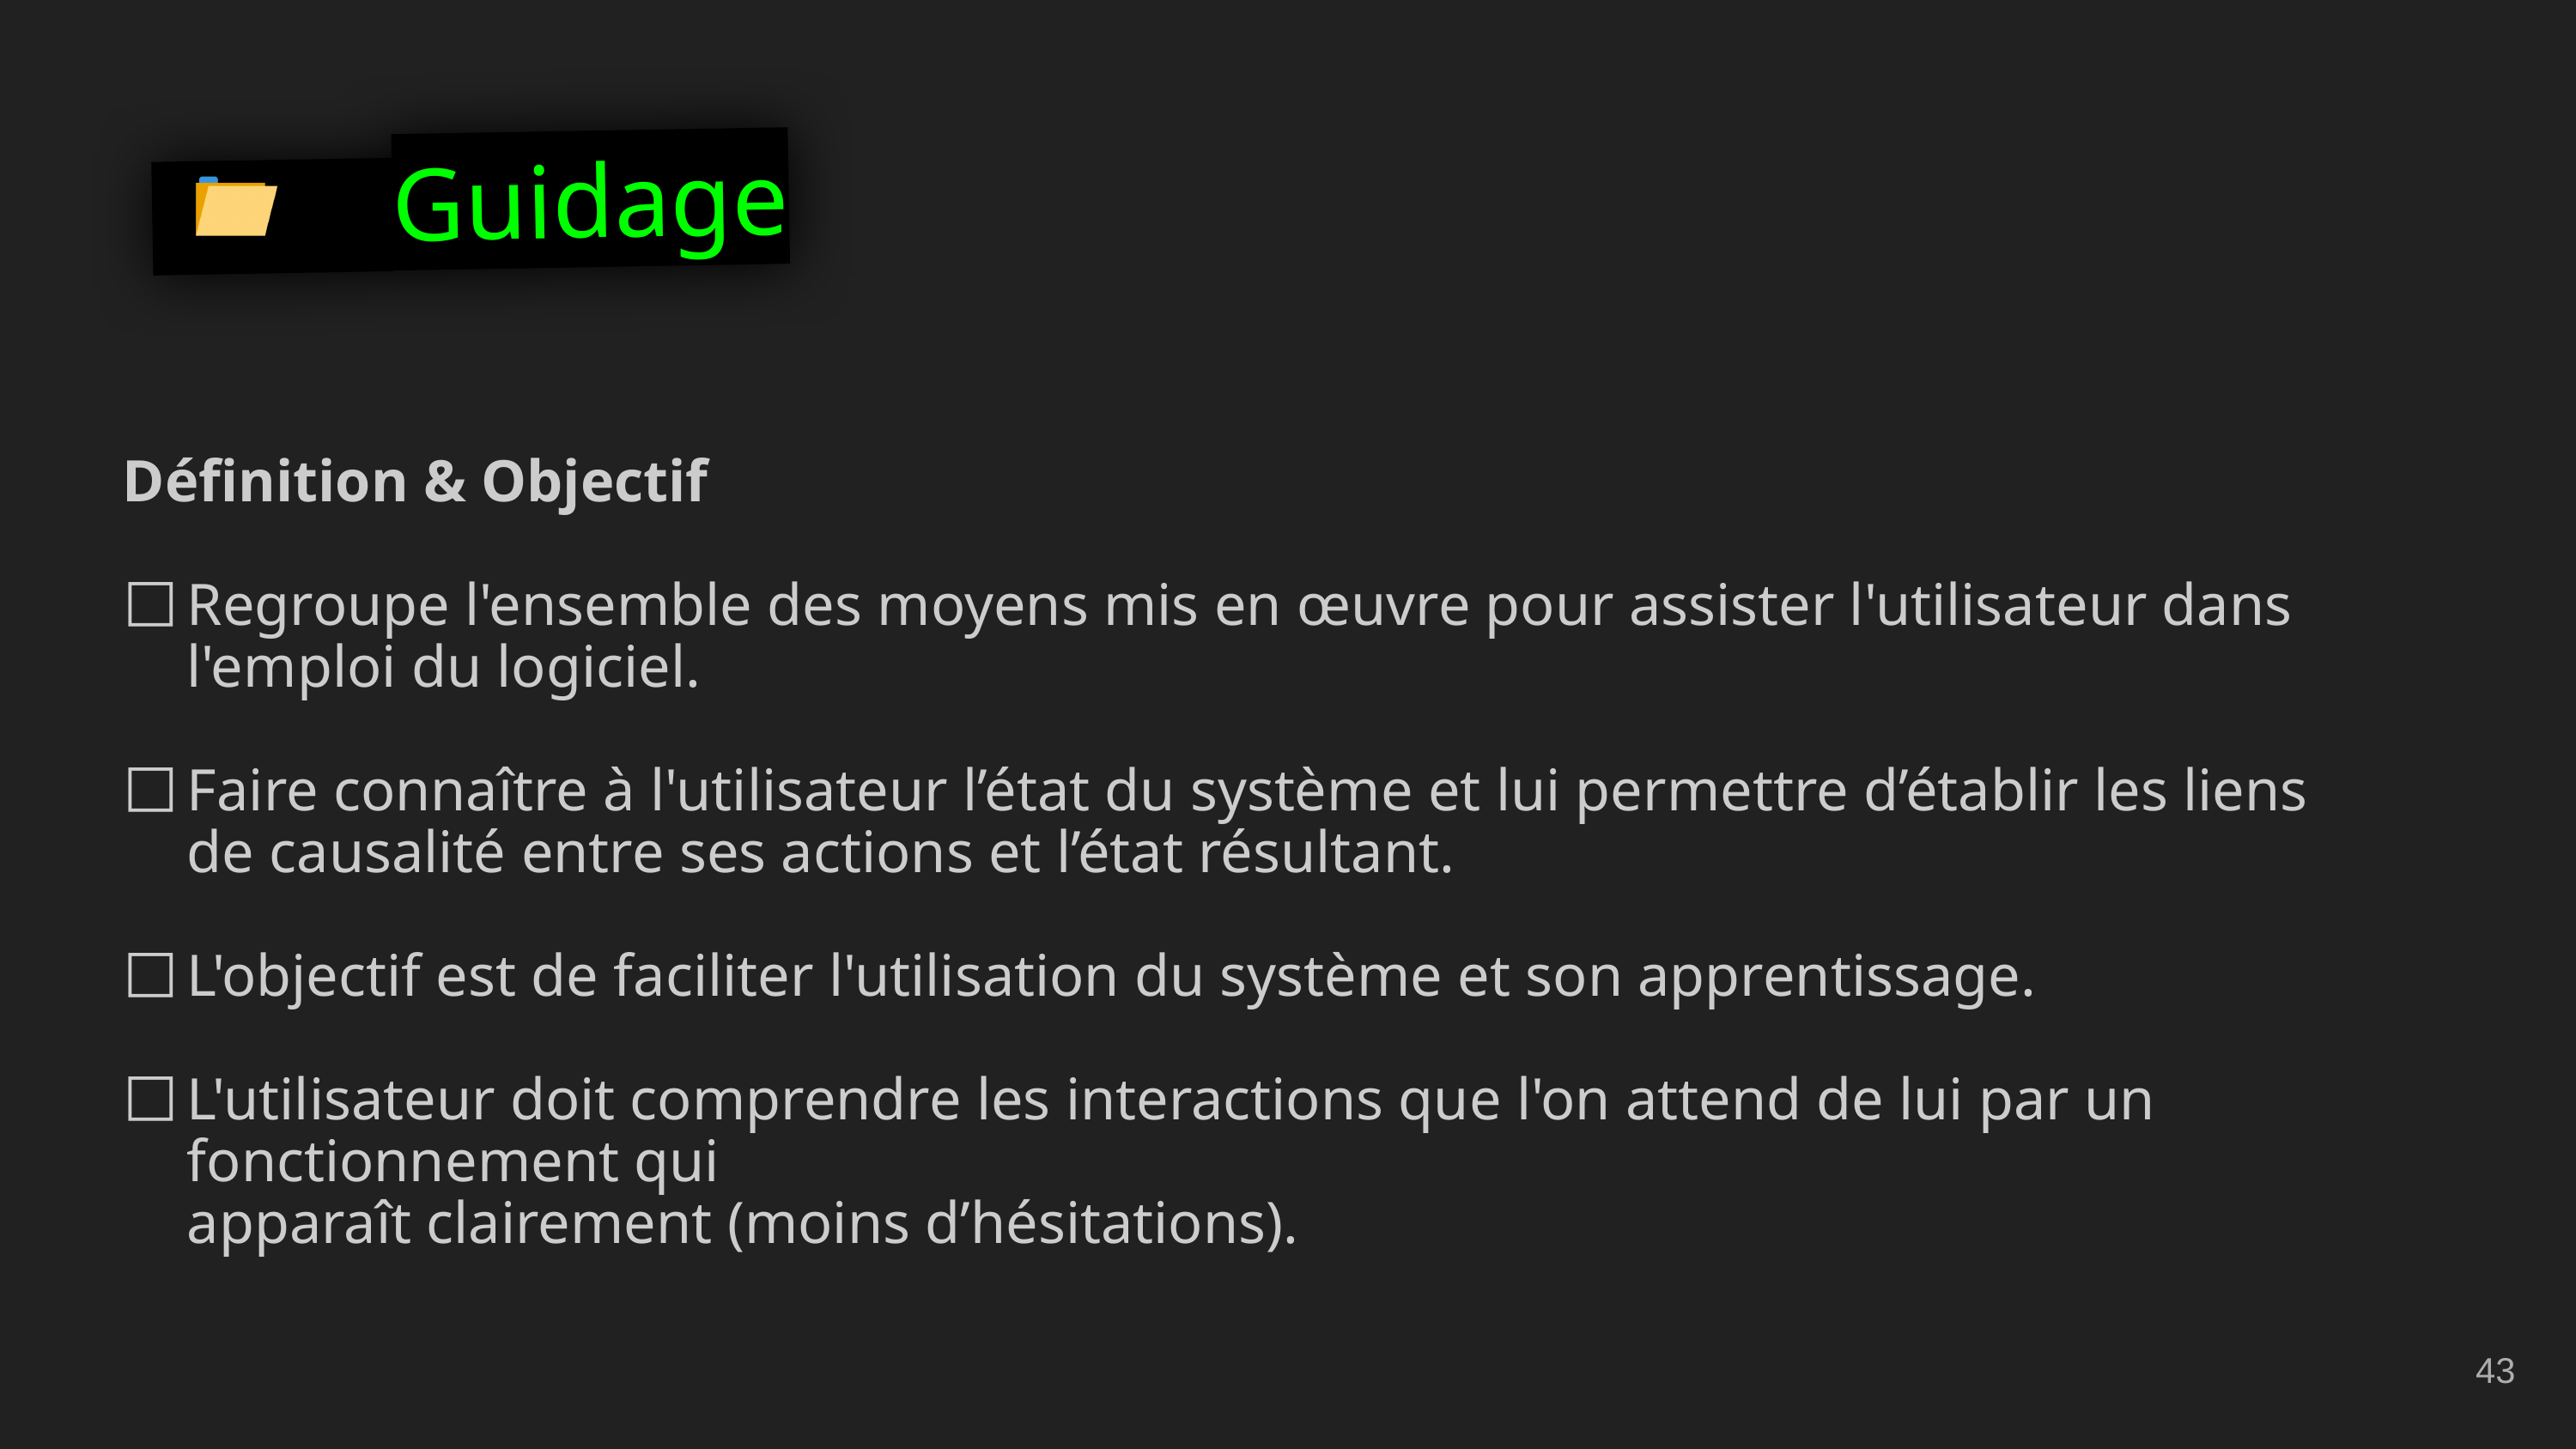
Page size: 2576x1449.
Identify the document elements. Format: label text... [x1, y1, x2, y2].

list Définition & Objectif Regroupe l'ensemble des moyens mis en œuvre pour assister l'utilisateur dans l'emploi du logiciel. Faire connaître à l'utilisateur l’état du système et lui permettre d’établir les liens de causalité entre ses actions et l’état résultant. L'objectif est de faciliter l'utilisation du système et son apprentissage. L'utilisateur doit comprendre les interactions que l'on attend de lui par un fonctionnement qui apparaît clairement (moins d’hésitations). [0, 359, 2342, 1349]
title Guidage [86, 104, 2490, 308]
slide_number ‹#› [2386, 1313, 2542, 1425]
picture [187, 156, 288, 256]
